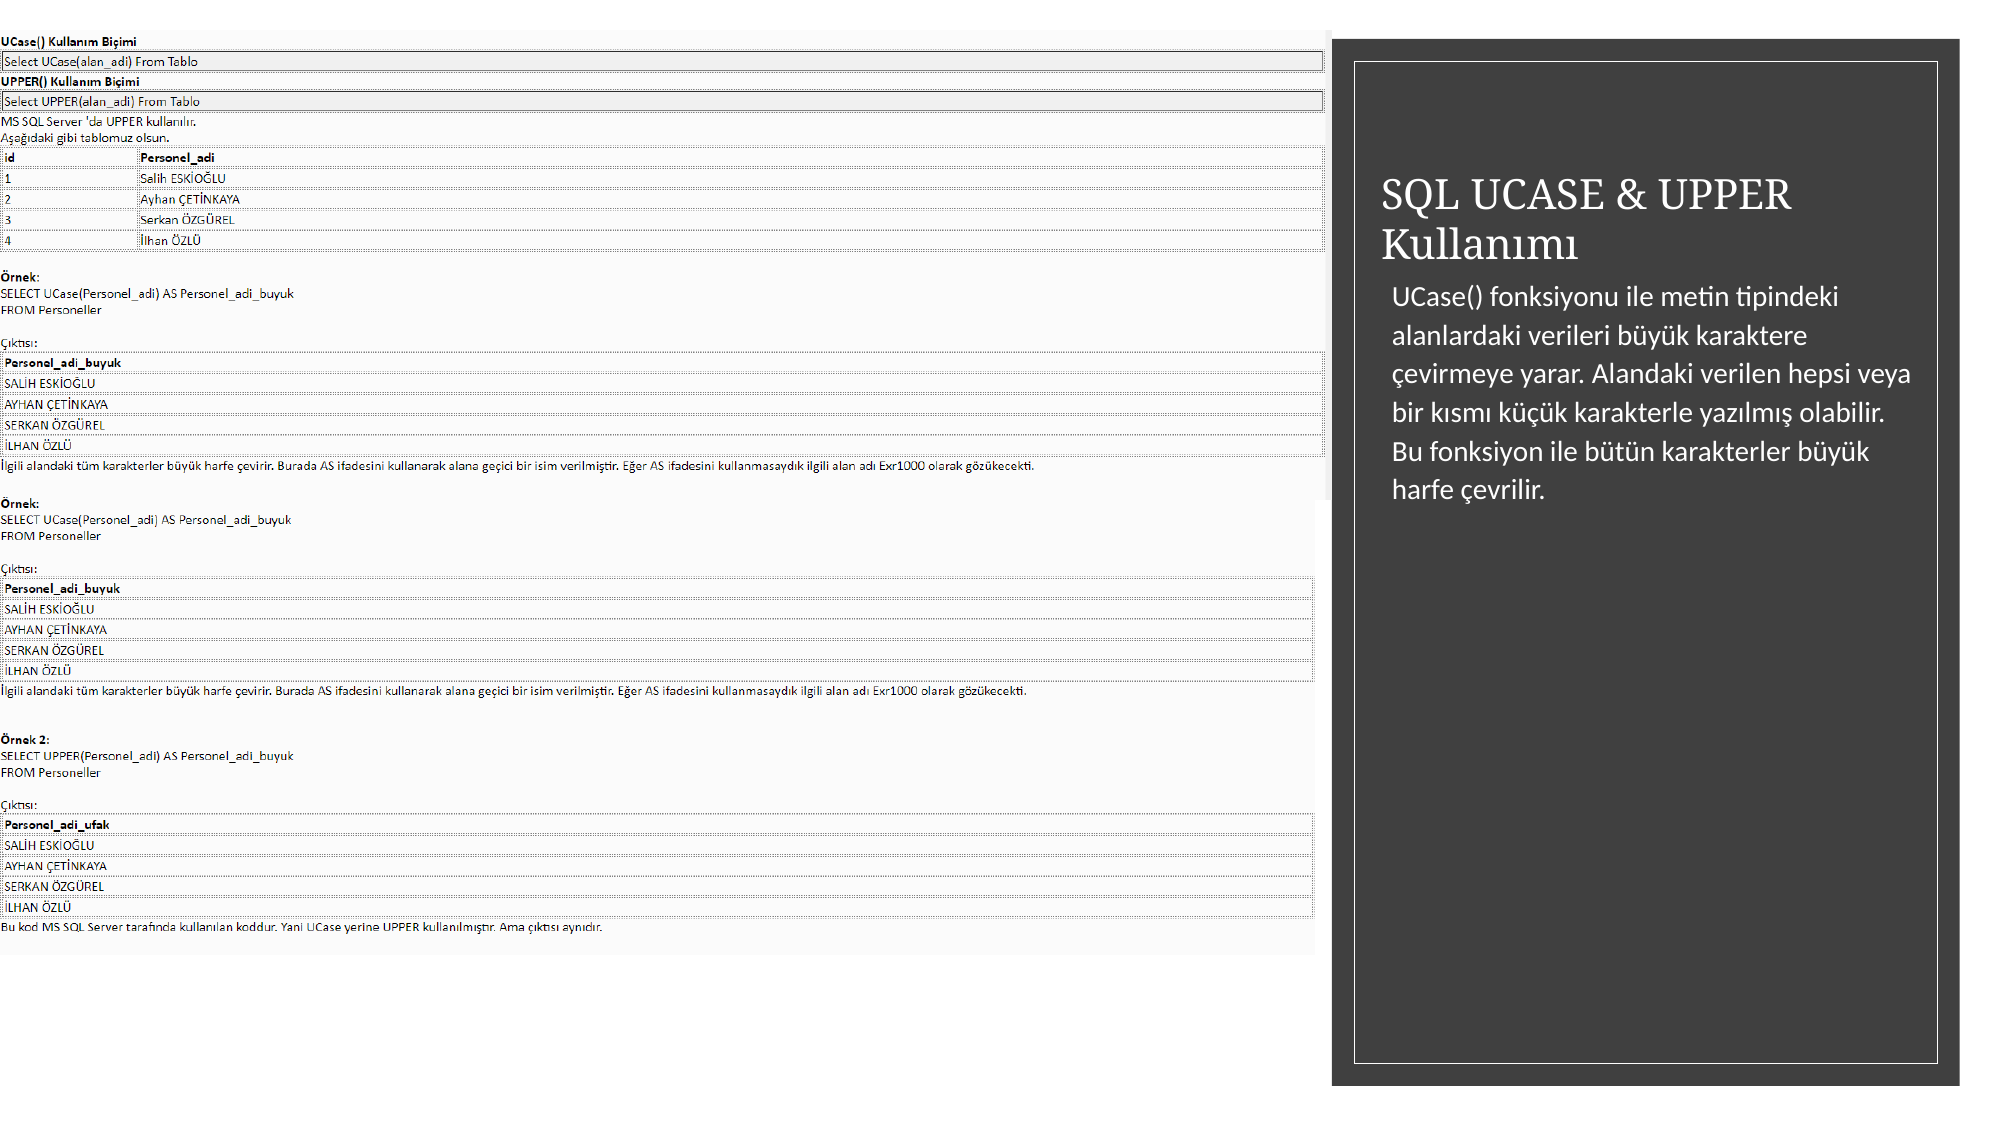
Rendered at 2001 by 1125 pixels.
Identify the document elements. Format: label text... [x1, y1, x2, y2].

list UCase() fonksiyonu ile metin tipindeki alanlardaki verileri büyük karaktere çevirmeye yarar. Alandaki verilen hepsi veya bir kısmı küçük karakterle yazılmış olabilir. Bu fonksiyon ile bütün karakterler büyük harfe çevrilir. [1376, 266, 1930, 1058]
picture [0, 30, 1332, 955]
title SQL UCASE & UPPER Kullanımı [1366, 86, 1907, 276]
